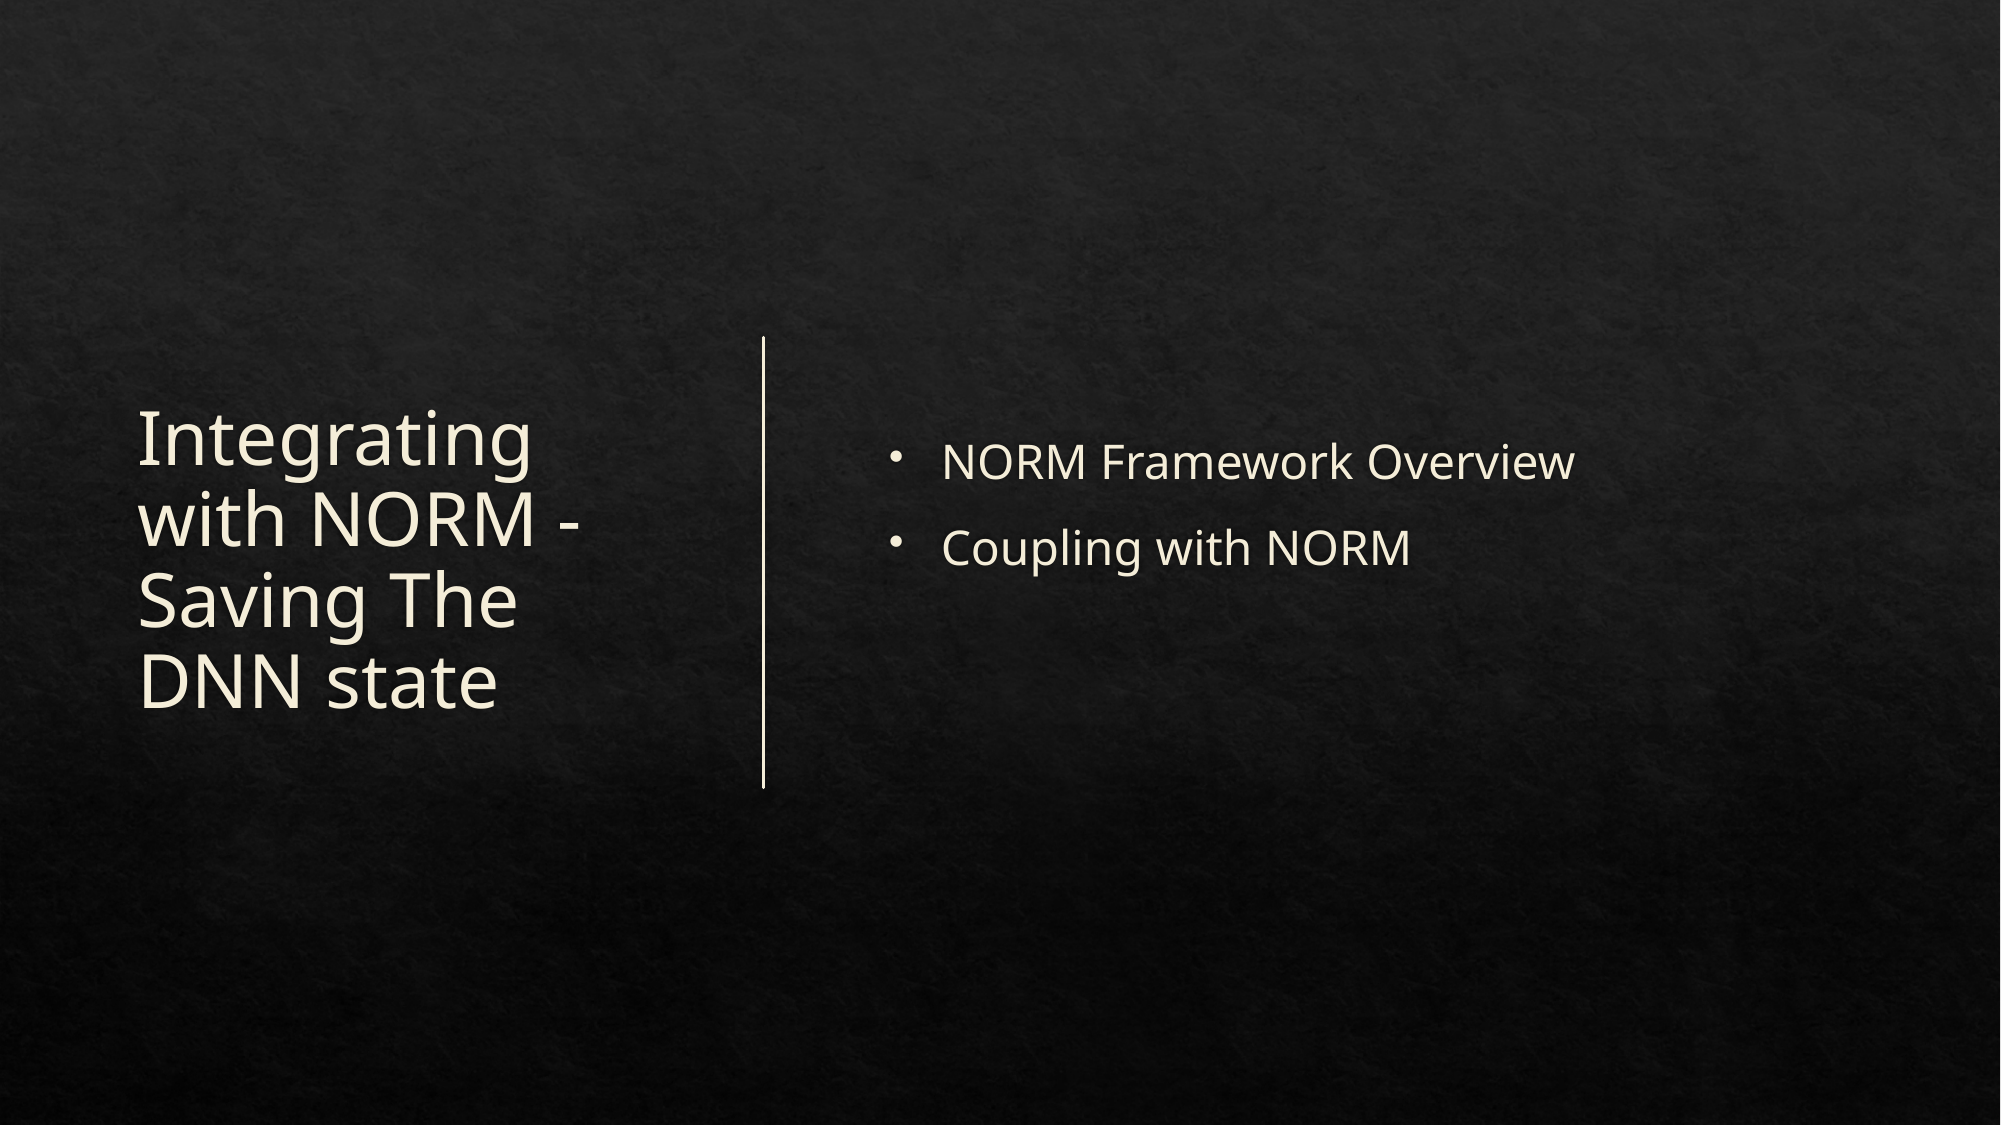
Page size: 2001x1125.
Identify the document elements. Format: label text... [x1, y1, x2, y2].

text_box [0, 0, 2000, 1125]
list NORM Framework Overview Coupling with NORM [869, 149, 1894, 1022]
title Integrating with NORM - Saving The DNN state [122, 372, 695, 753]
